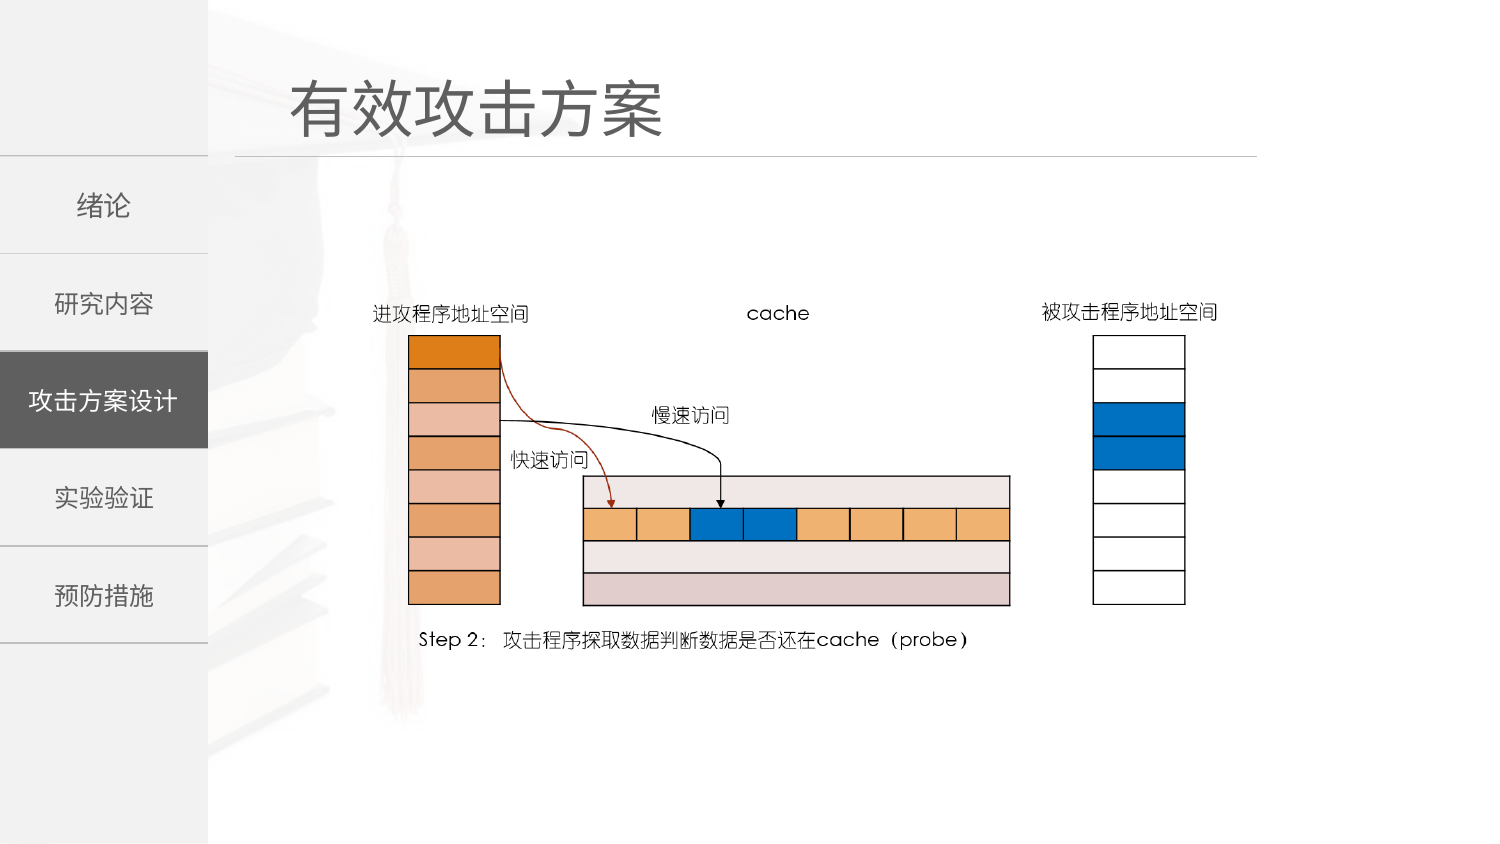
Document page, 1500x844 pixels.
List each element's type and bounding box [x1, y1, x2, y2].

picture [360, 291, 1230, 662]
